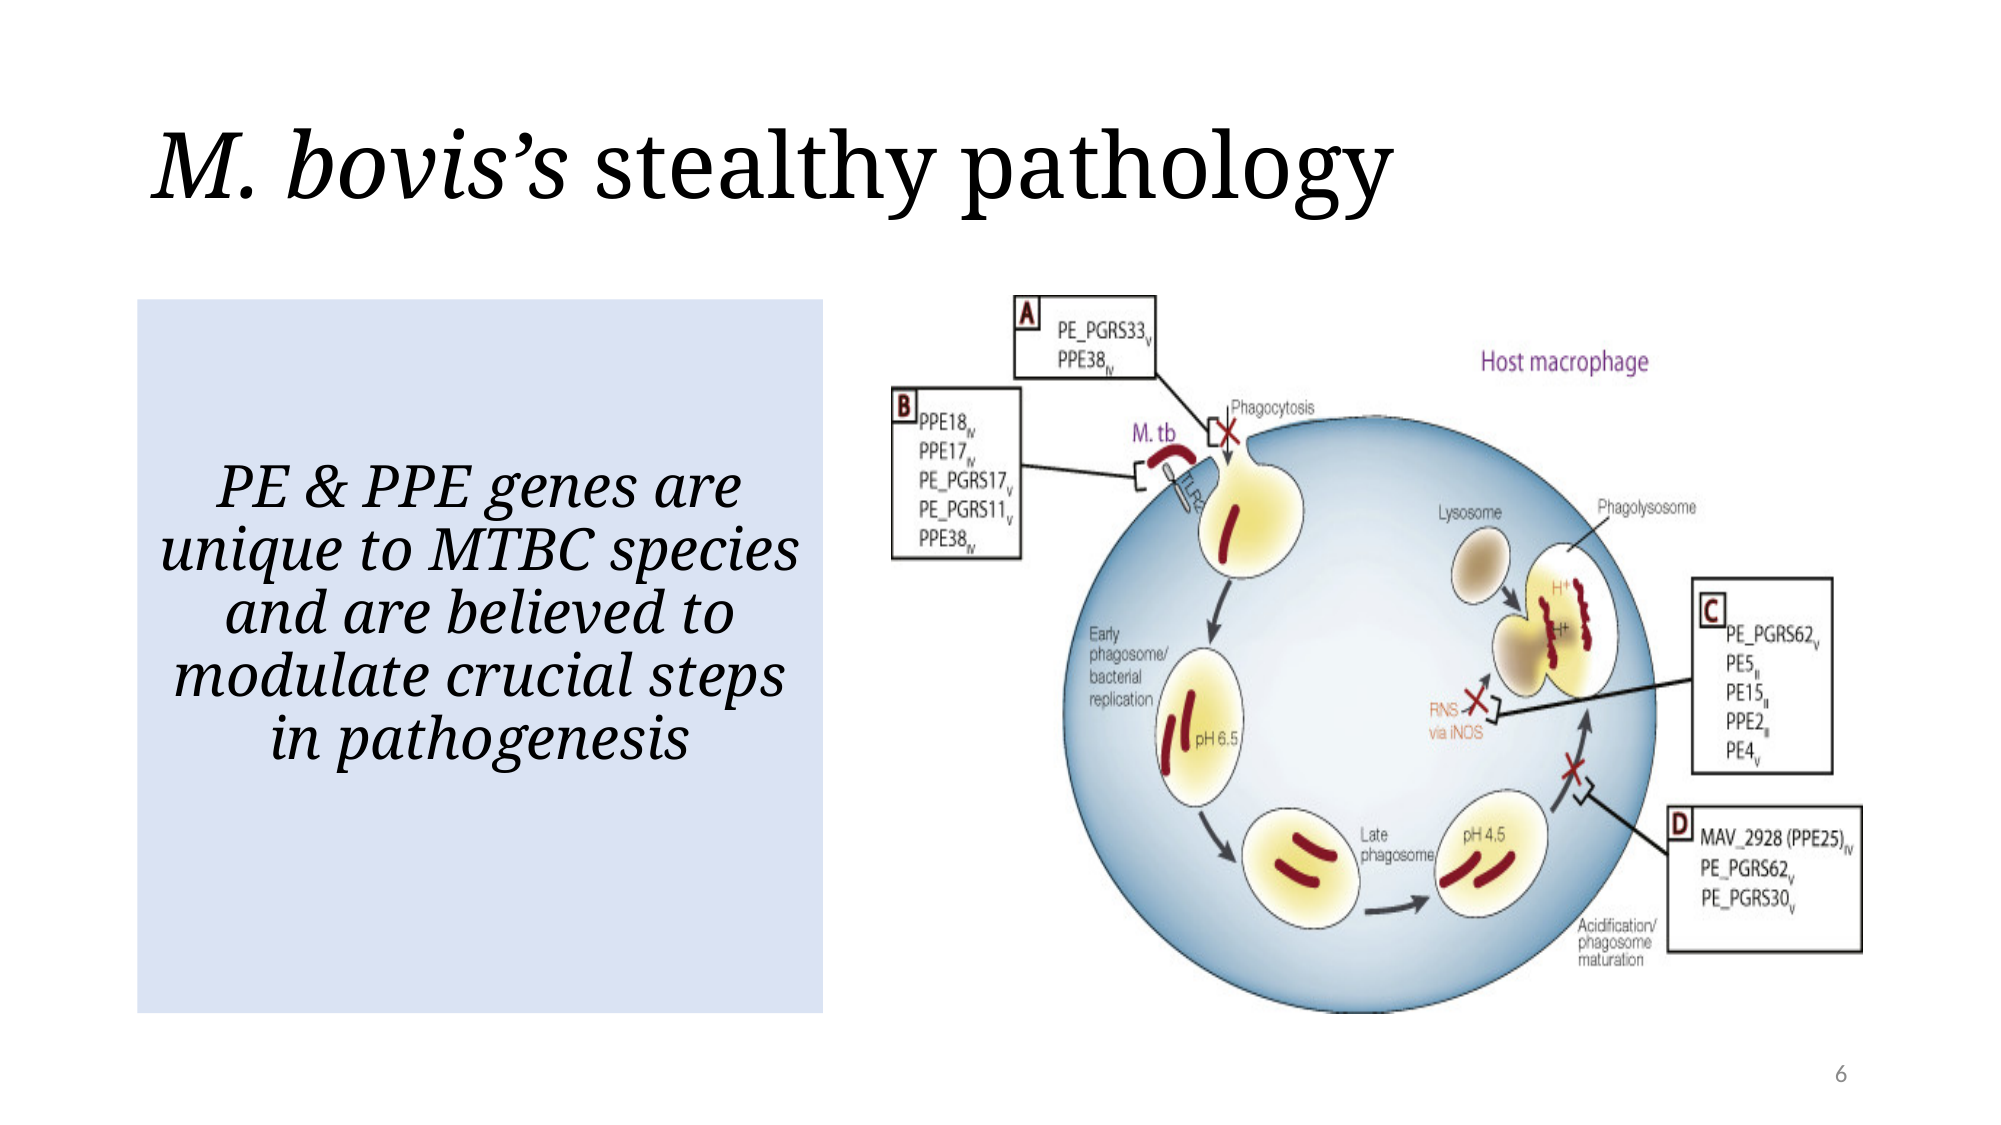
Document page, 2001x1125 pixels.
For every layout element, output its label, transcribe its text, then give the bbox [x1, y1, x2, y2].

slide_number 6 [1412, 1042, 1863, 1103]
picture [891, 295, 1863, 1014]
list PE & PPE genes are unique to MTBC species and are believed to modulate crucial steps in pathogenesis [137, 299, 823, 1014]
title M. bovis’s stealthy pathology [137, 59, 1863, 278]
